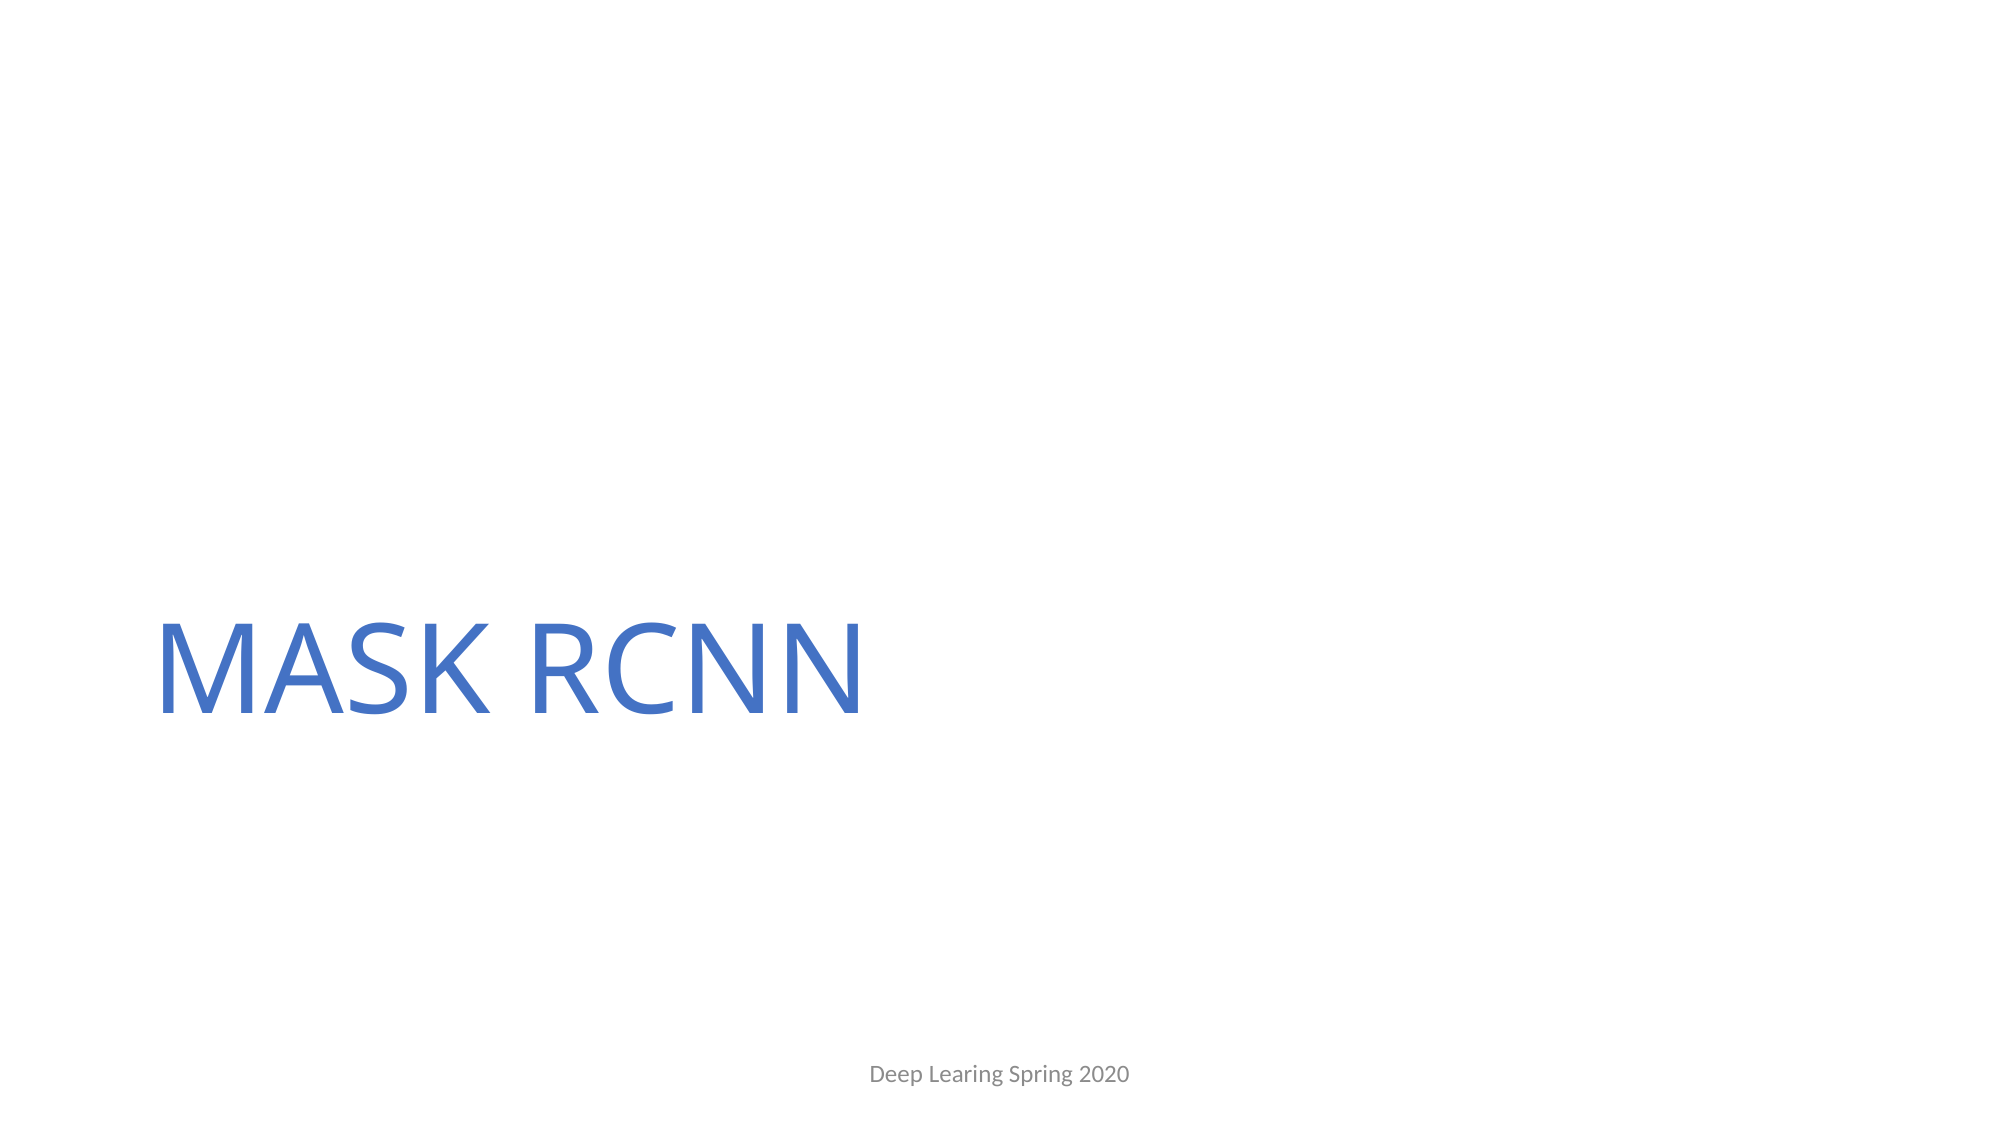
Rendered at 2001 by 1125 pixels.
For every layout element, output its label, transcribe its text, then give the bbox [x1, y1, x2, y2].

footer Deep Learing Spring 2020 [662, 1042, 1338, 1103]
title MASK RCNN [136, 280, 1862, 749]
